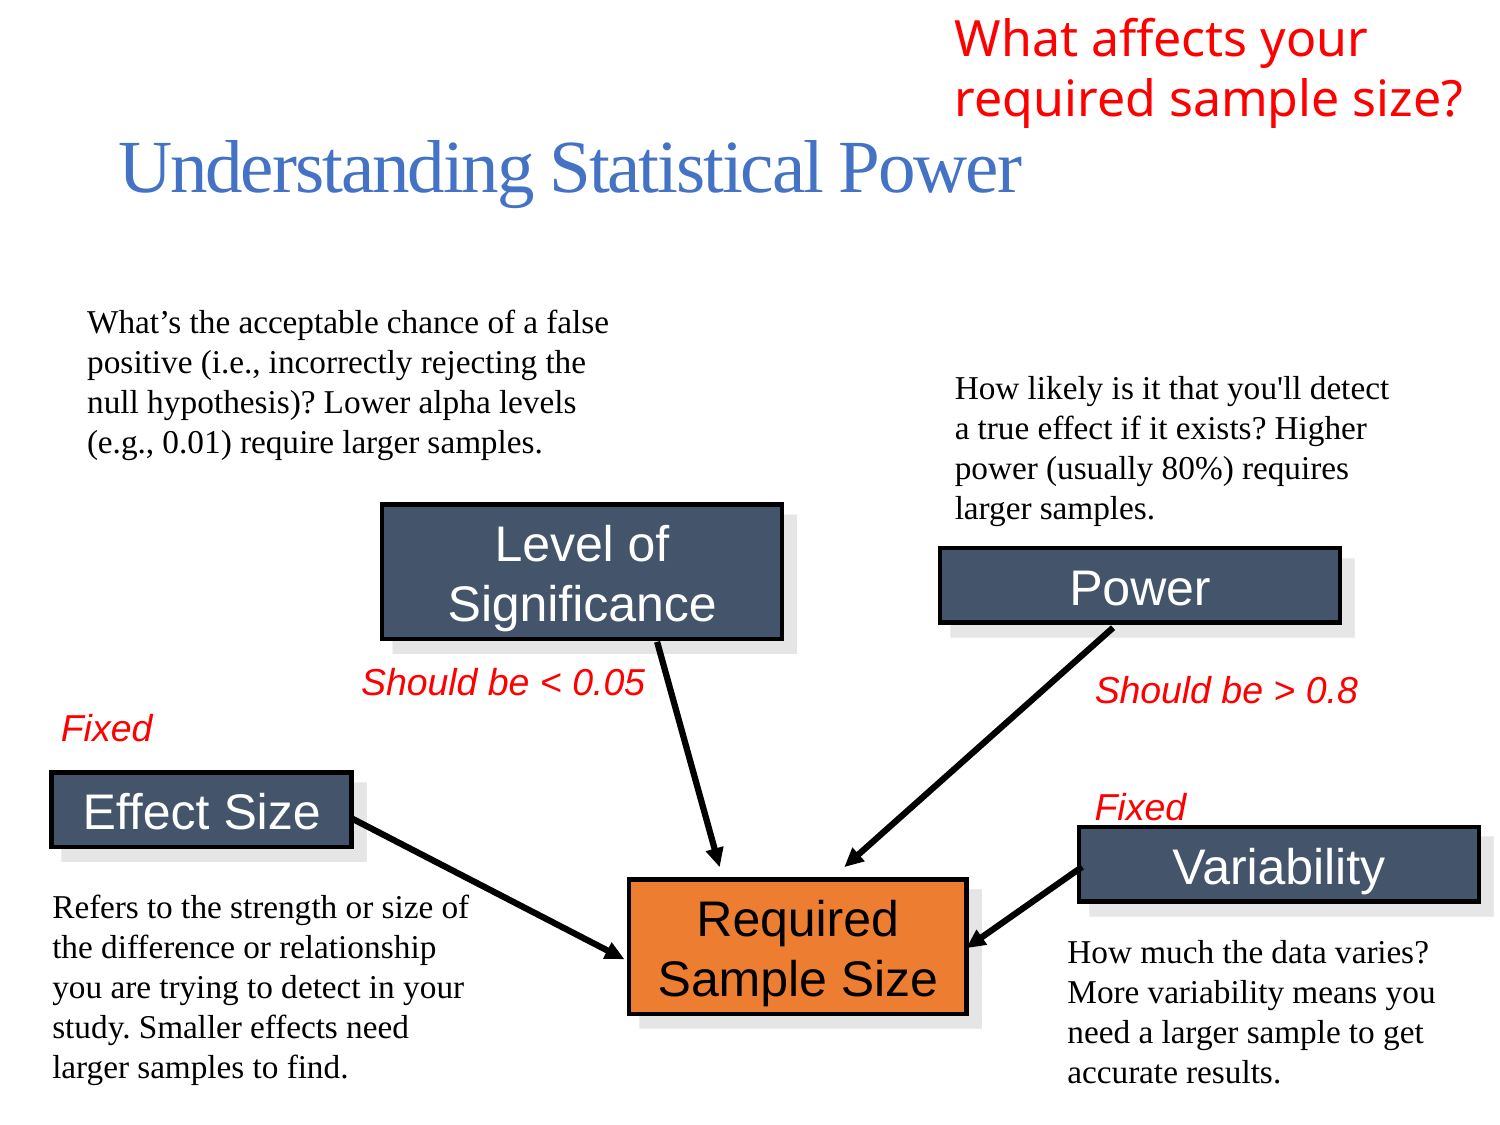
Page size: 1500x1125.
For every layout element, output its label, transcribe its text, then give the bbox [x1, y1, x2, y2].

text_box Should be < 0.05 [346, 650, 661, 710]
text_box What affects your required sample size? [940, 0, 1500, 134]
text_box [112, 75, 1400, 188]
text_box Required Sample Size [628, 879, 967, 1014]
text_box Fixed [46, 696, 168, 756]
text_box [966, 866, 1083, 948]
text_box Level of Significance [382, 504, 783, 639]
text_box How likely is it that you'll detect a true effect if it exists? Higher power (usually 80%) requires larger samples. [940, 358, 1428, 534]
text_box How much the data varies? More variability means you need a larger sample to get accurate results. [1052, 922, 1494, 1098]
text_box Refers to the strength or size of the difference or relationship you are trying to detect in your study. Smaller effects need larger samples to find. [37, 878, 500, 1093]
text_box [500, 894, 625, 960]
text_box [661, 655, 723, 867]
text_box Power [940, 547, 1341, 623]
title Understanding Statistical Power [103, 59, 1397, 278]
text_box Should be > 0.8 [1080, 659, 1373, 719]
text_box [844, 627, 1114, 867]
text_box Fixed [1079, 775, 1201, 836]
text_box Variability [1078, 826, 1479, 902]
text_box What’s the acceptable chance of a false positive (i.e., incorrectly rejecting the null hypothesis)? Lower alpha levels (e.g., 0.01) require larger samples. [72, 293, 658, 468]
text_box Effect Size [51, 772, 352, 848]
